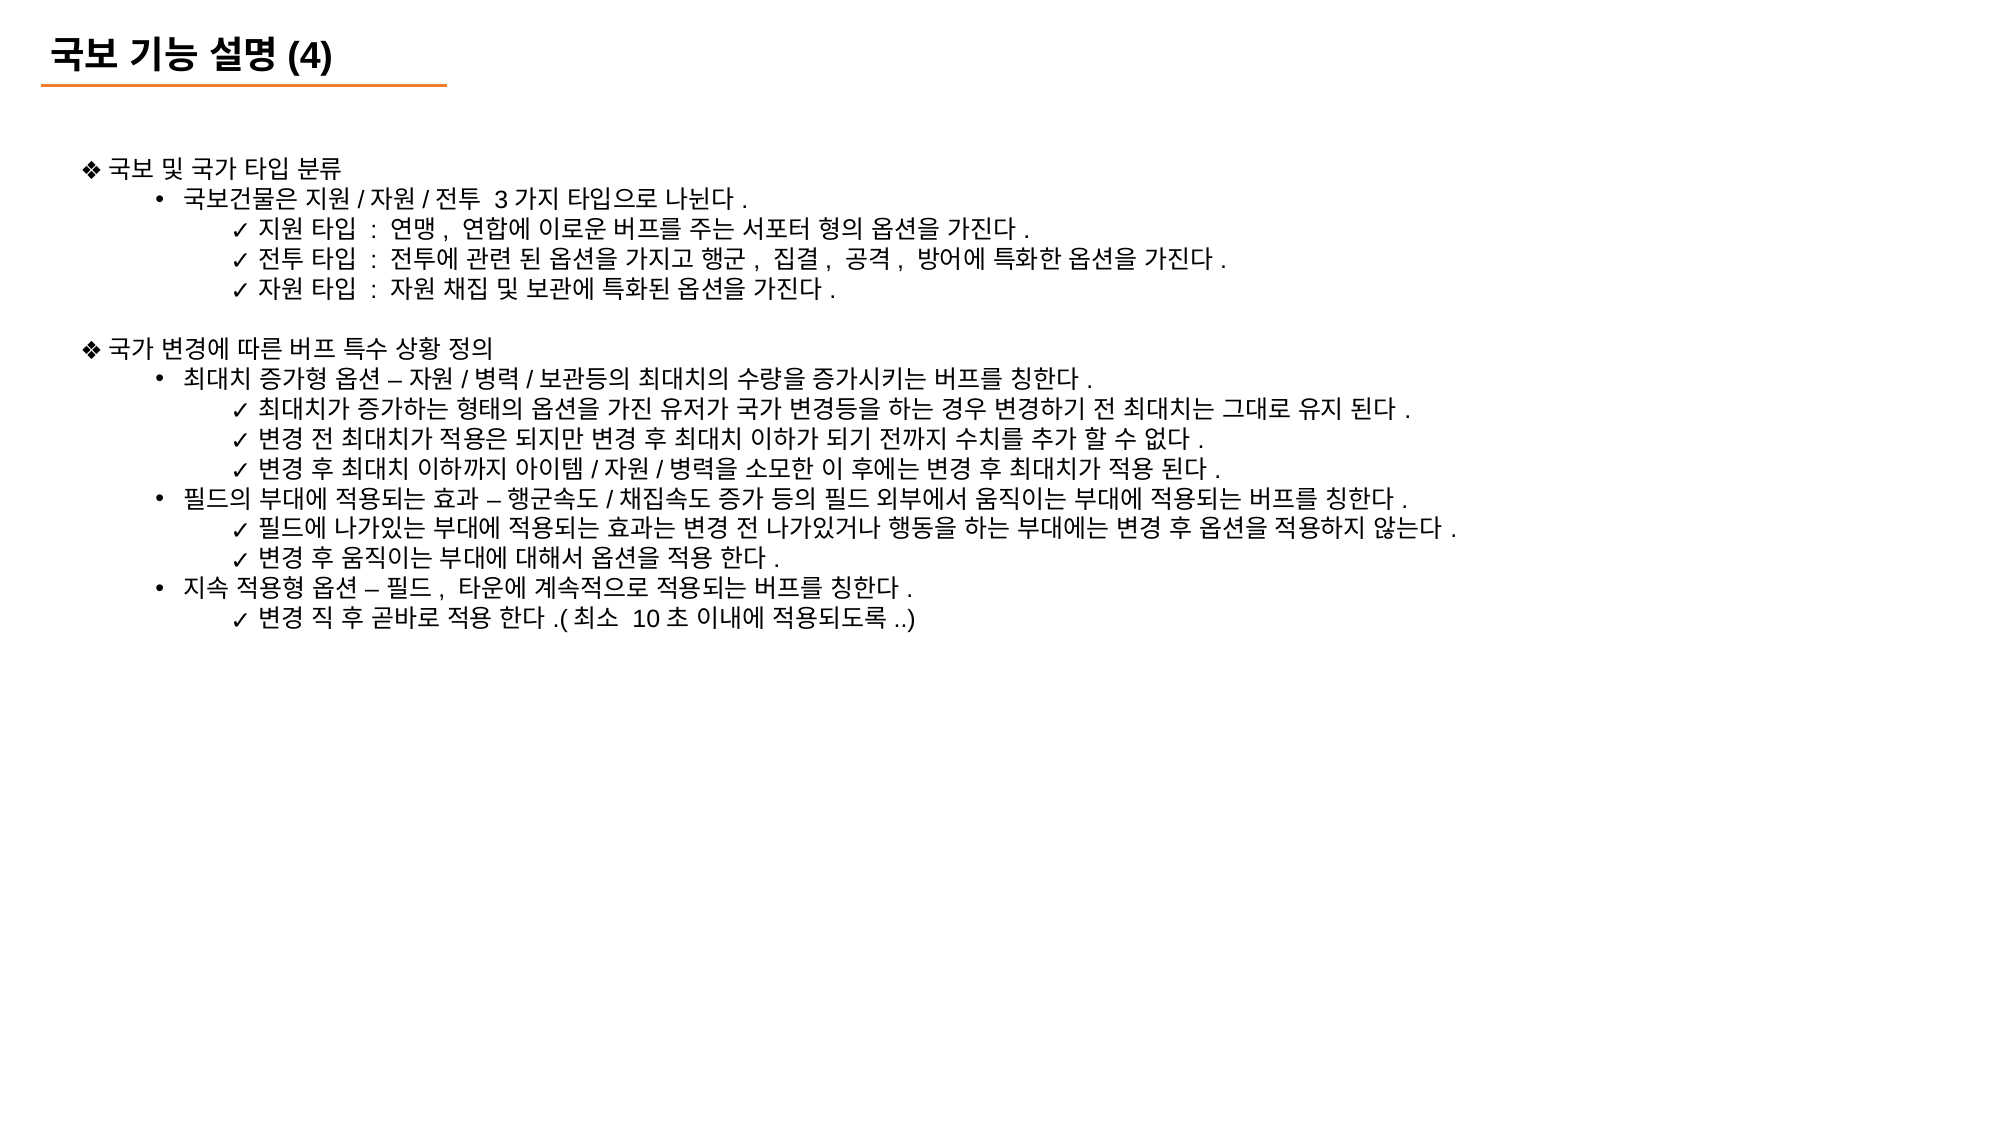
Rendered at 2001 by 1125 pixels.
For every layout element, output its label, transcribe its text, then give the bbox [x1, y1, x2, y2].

text_box 국보 및 국가 타입 분류 국보건물은 지원/자원/전투 3가지 타입으로 나뉜다. 지원 타입 : 연맹, 연합에 이로운 버프를 주는 서포터 형의 옵션을 가진다. 전투 타입 : 전투에 관련 된 옵션을 가지고 행군, 집결, 공격, 방어에 특화한 옵션을 가진다. 자원 타입 : 자원 채집 및 보관에 특화된 옵션을 가진다. 국가 변경에 따른 버프 특수 상황 정의 최대치 증가형 옵션 – 자원/병력/보관등의 최대치의 수량을 증가시키는 버프를 칭한다. 최대치가 증가하는 형태의 옵션을 가진 유저가 국가 변경등을 하는 경우 변경하기 전 최대치는 그대로 유지 된다. 변경 전 최대치가 적용은 되지만 변경 후 최대치 이하가 되기 전까지 수치를 추가 할 수 없다. 변경 후 최대치 이하까지 아이템/자원/병력을 소모한 이 후에는 변경 후 최대치가 적용 된다. 필드의 부대에 적용되는 효과 – 행군속도/채집속도 증가 등의 필드 외부에서 움직이는 부대에 적용되는 버프를 칭한다. 필드에 나가있는 부대에 적용되는 효과는 변경 전 나가있거나 행동을 하는 부대에는 변경 후 옵션을 적용하지 않는다. 변경 후 움직이는 부대에 대해서 옵션을 적용 한다. 지속 적용형 옵션 – 필드, 타운에 계속적으로 적용되는 버프를 칭한다. 변경 직 후 곧바로 적용 한다.(최소 10초 이내에 적용되도록..) [65, 116, 1632, 738]
text_box 국보 기능 설명(4) [35, 23, 369, 84]
